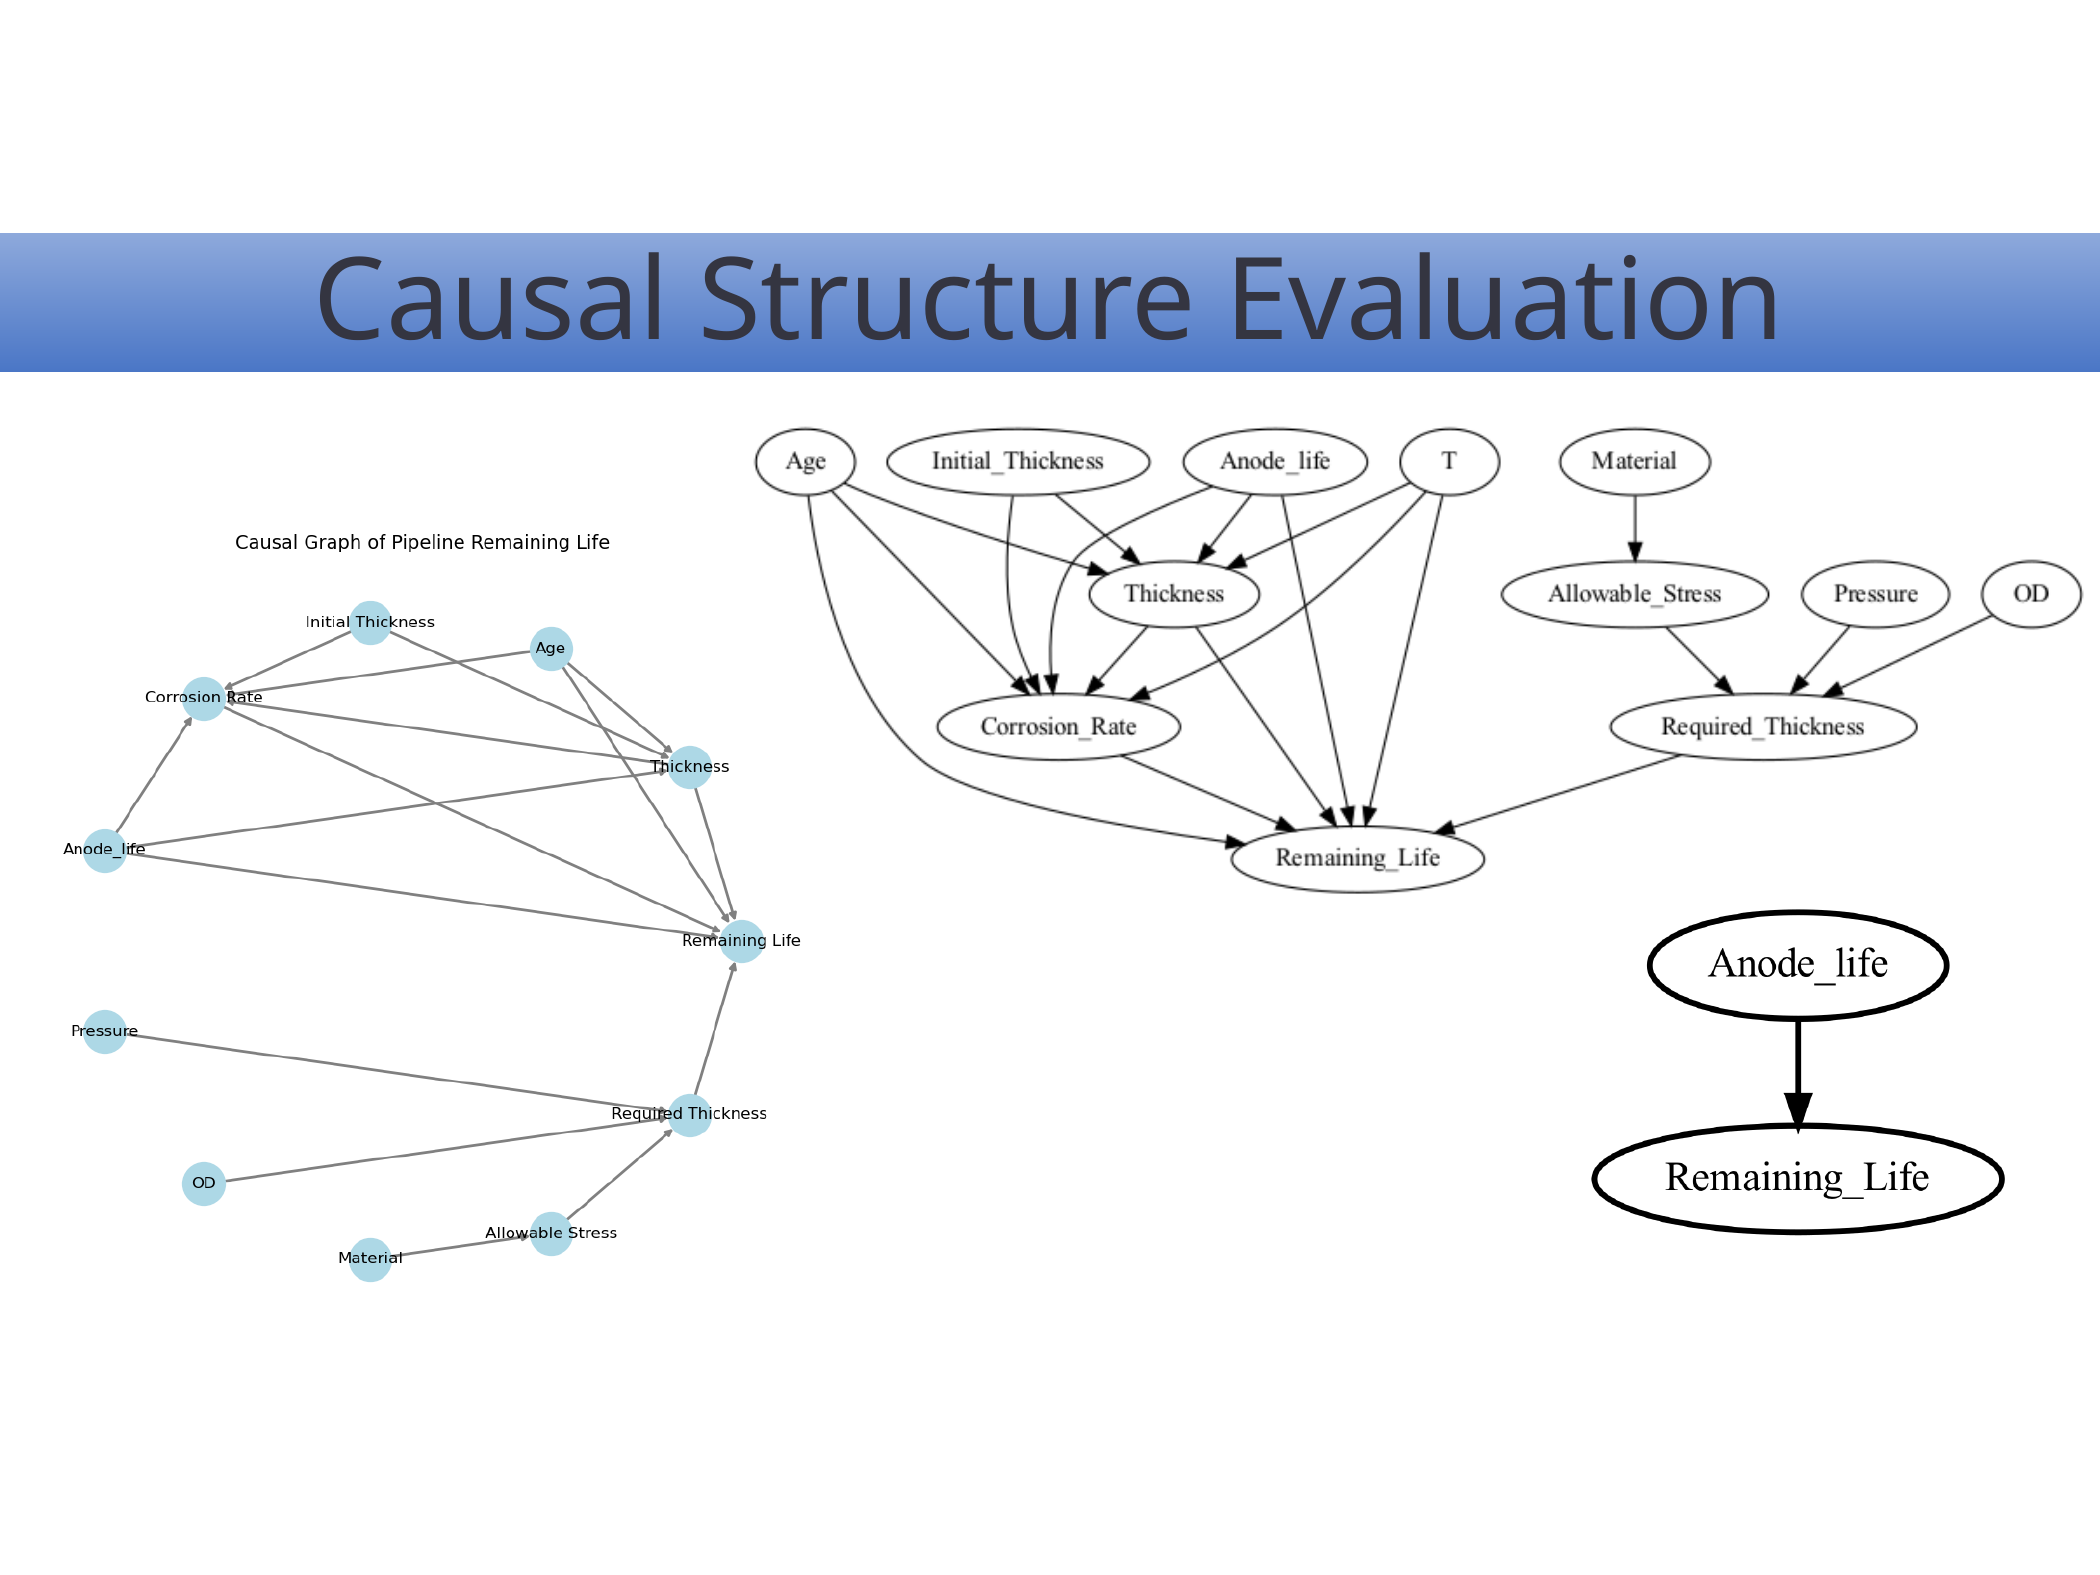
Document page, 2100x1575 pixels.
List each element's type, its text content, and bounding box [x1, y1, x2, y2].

title Causal Structure Evaluation [0, 233, 2100, 372]
picture [28, 422, 2089, 1335]
